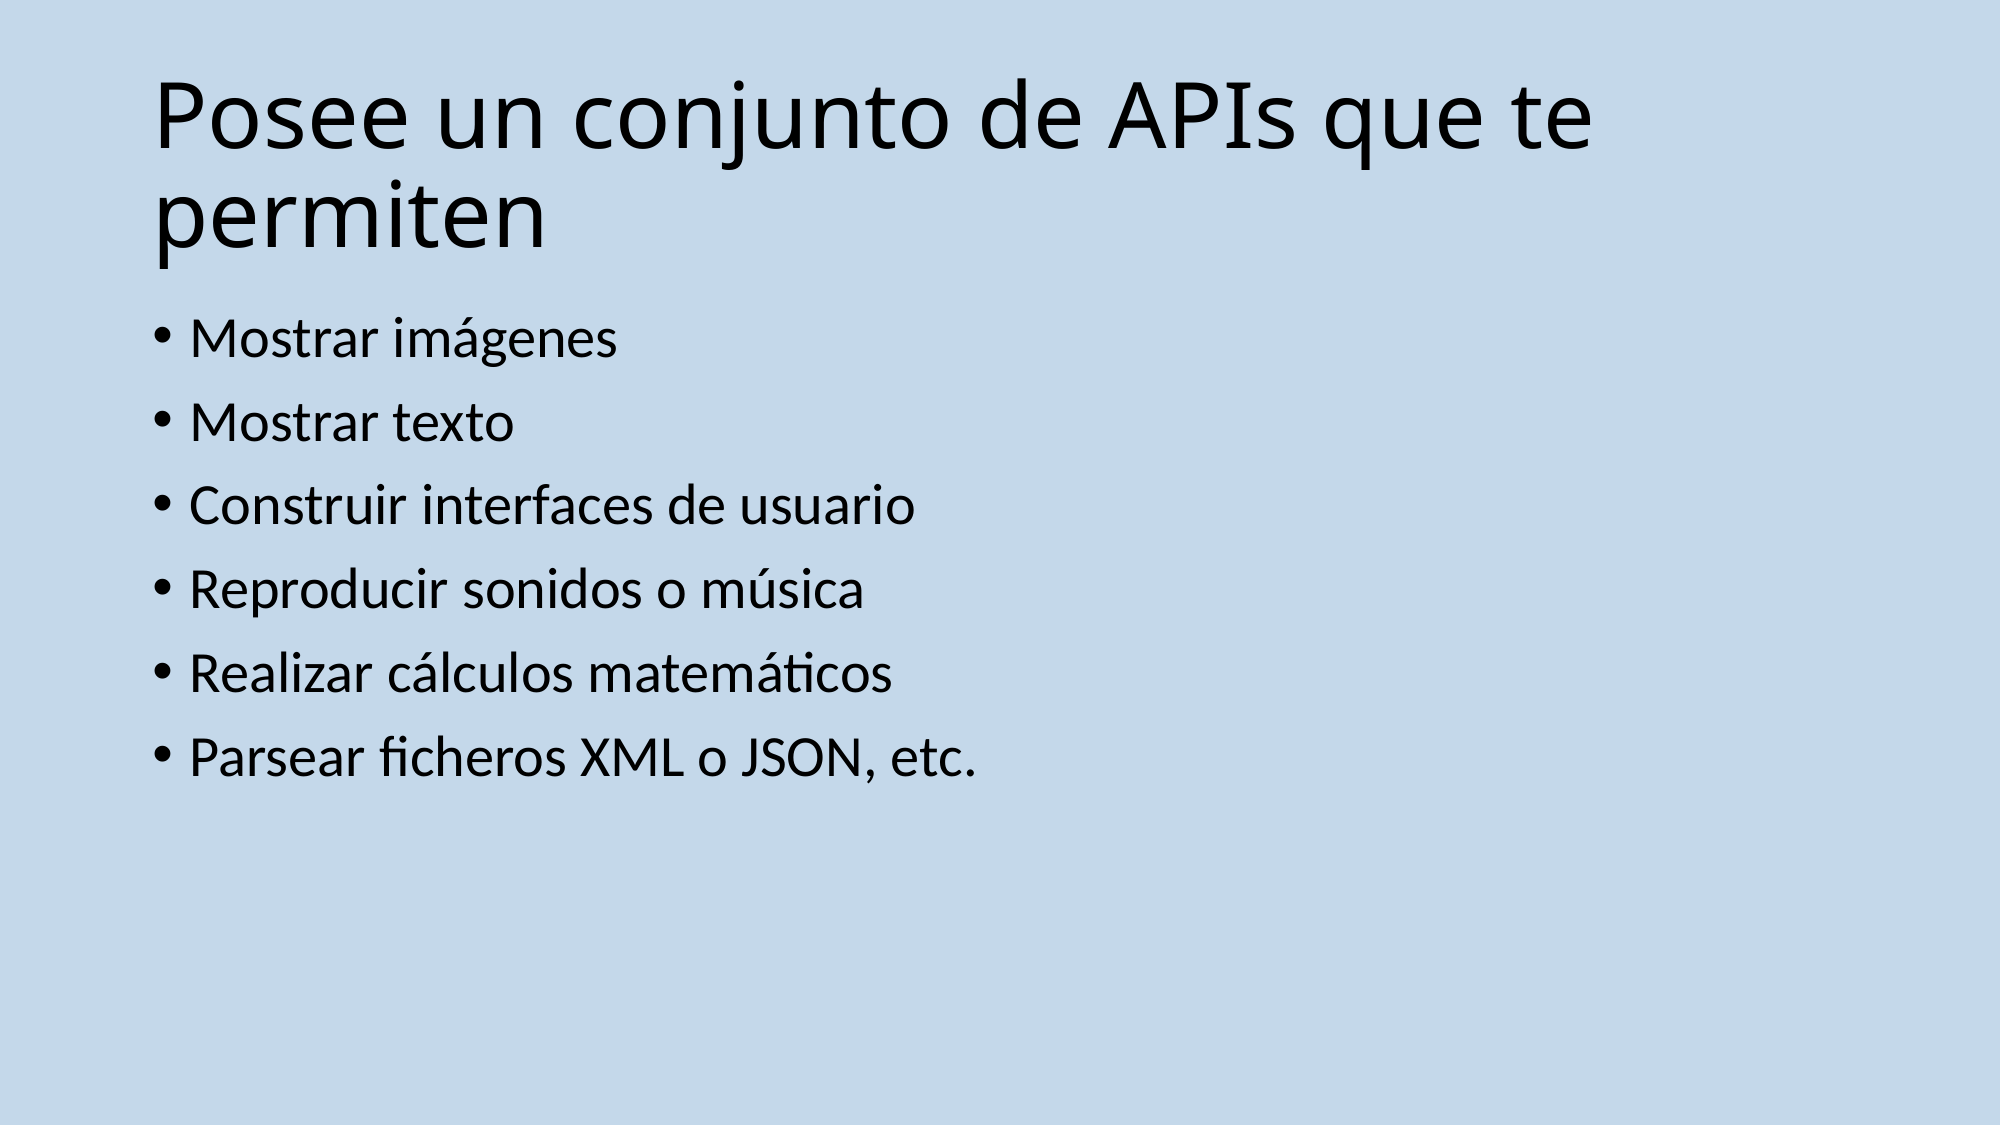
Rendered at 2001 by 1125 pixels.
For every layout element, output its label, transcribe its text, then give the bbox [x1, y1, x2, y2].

list Mostrar imágenes Mostrar texto Construir interfaces de usuario Reproducir sonidos o música Realizar cálculos matemáticos Parsear ficheros XML o JSON, etc. [137, 299, 1863, 1014]
title Posee un conjunto de APIs que te permiten [137, 59, 1863, 278]
